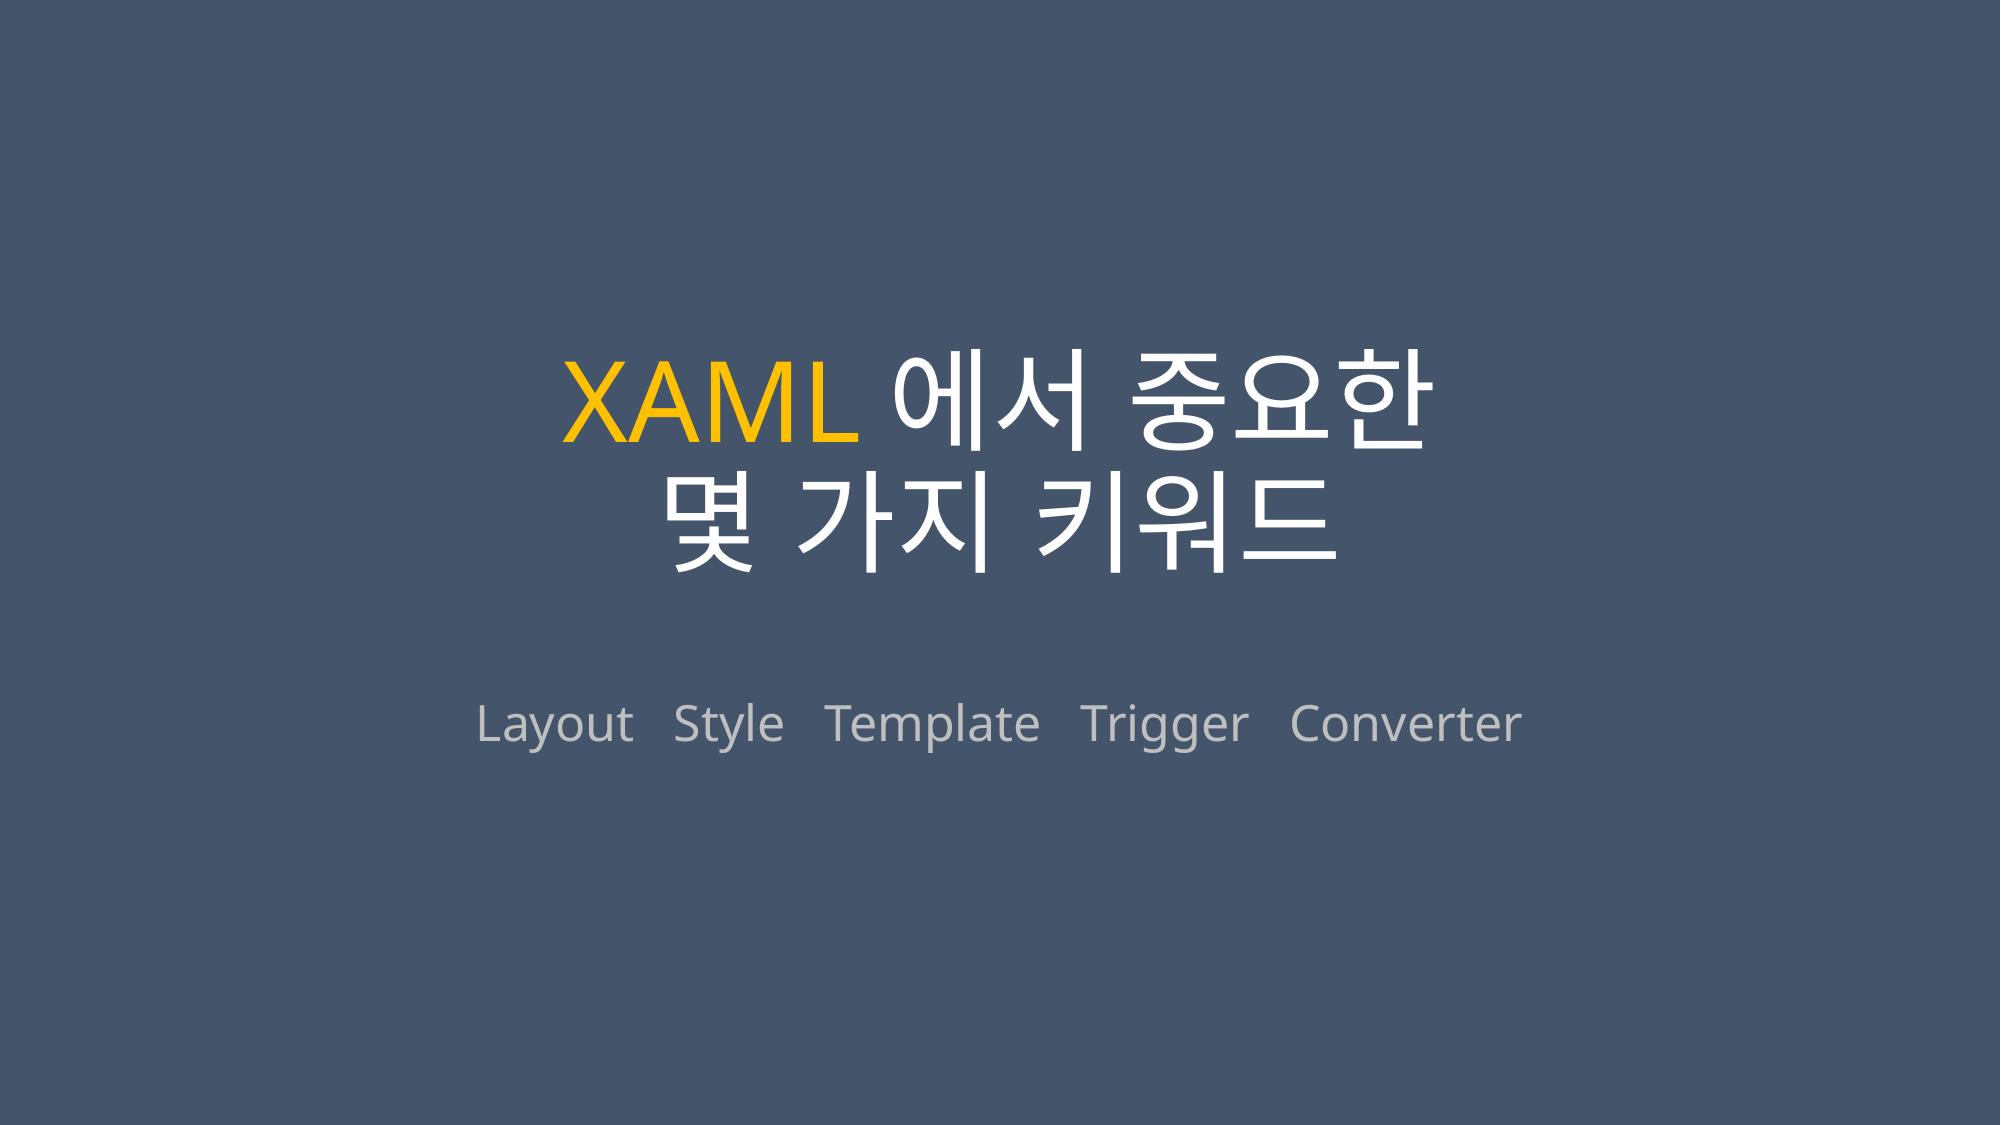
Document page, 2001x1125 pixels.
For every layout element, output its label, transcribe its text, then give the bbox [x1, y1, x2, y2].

subtitle Layout Style Template Trigger Converter [171, 691, 1829, 881]
title XAML에서 중요한 몇 가지 키워드 [249, 182, 1750, 596]
